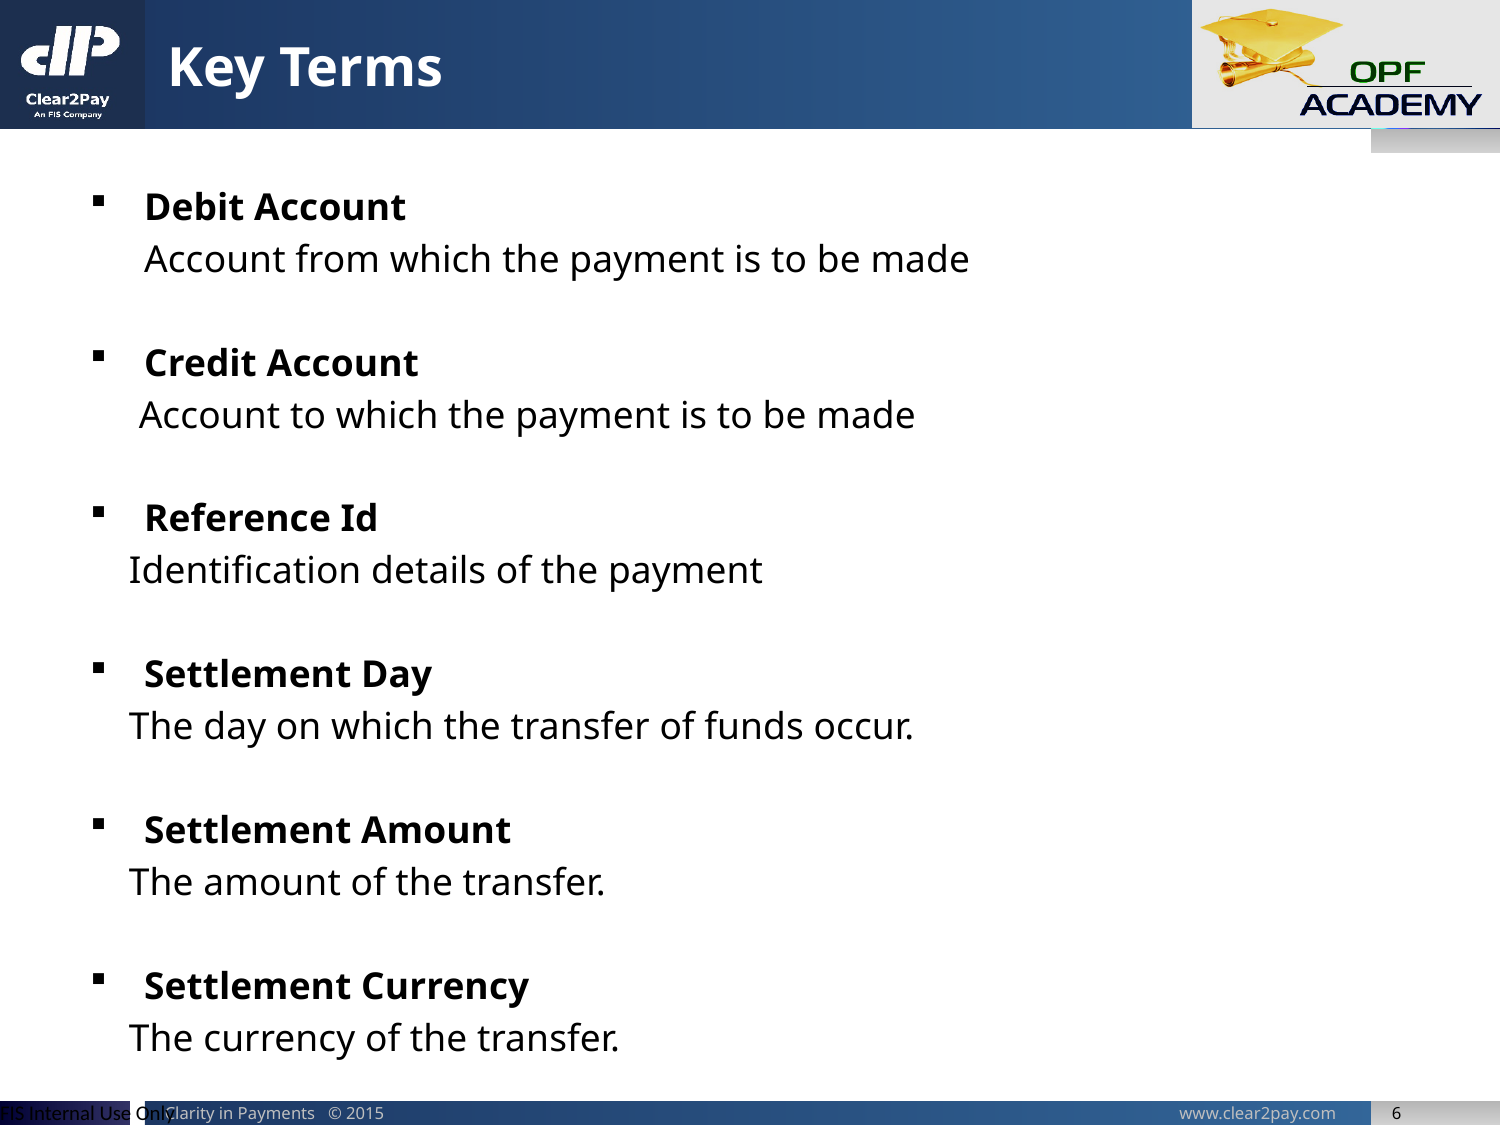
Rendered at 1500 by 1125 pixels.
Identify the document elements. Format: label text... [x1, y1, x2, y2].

list Debit Account Account from which the payment is to be made Credit Account Account to which the payment is to be made Reference Id Identification details of the payment Settlement Day The day on which the transfer of funds occur. Settlement Amount The amount of the transfer. Settlement Currency The currency of the transfer. [75, 175, 1425, 1067]
picture [0, 0, 145, 129]
picture [1372, 0, 1500, 129]
title Key Terms [152, 0, 1372, 129]
